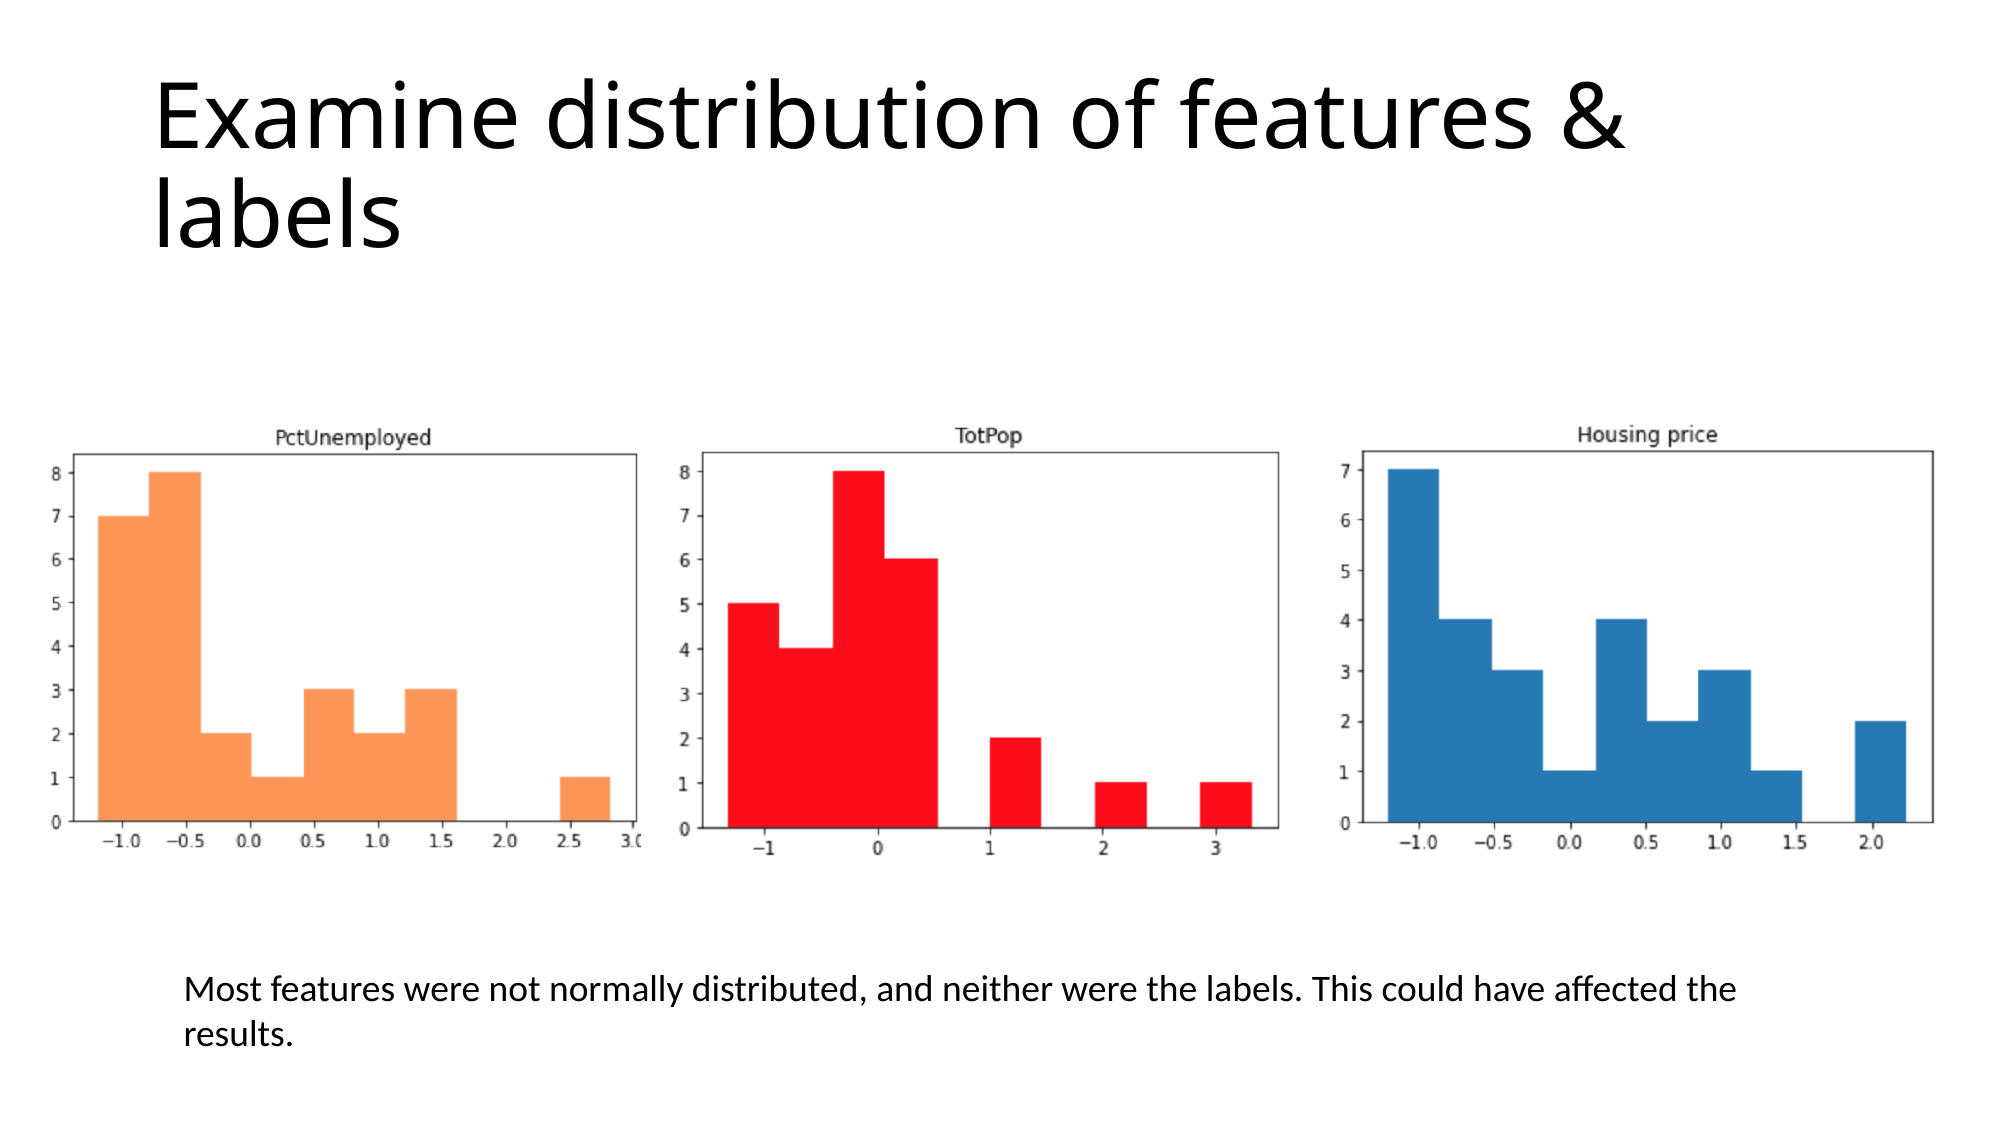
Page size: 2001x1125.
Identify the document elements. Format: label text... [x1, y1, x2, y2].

text_box Most features were not normally distributed, and neither were the labels. This could have affected the results. [168, 956, 1832, 1062]
picture [0, 422, 1964, 869]
title Examine distribution of features & labels [137, 59, 1863, 278]
